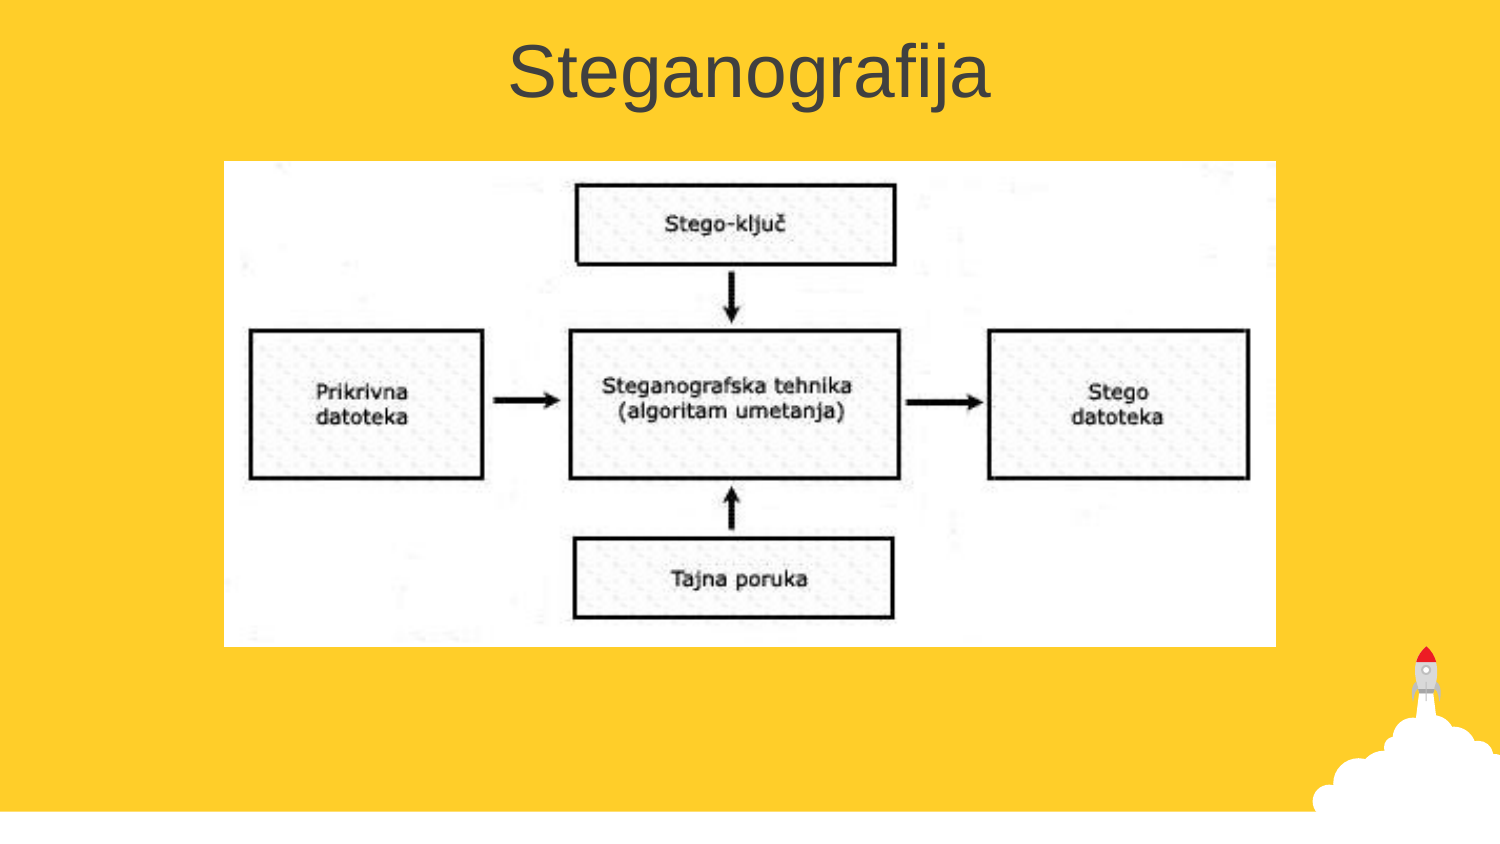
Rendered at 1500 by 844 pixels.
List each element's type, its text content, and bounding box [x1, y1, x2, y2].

list Steganografija [0, 20, 1500, 115]
picture [224, 161, 1276, 647]
